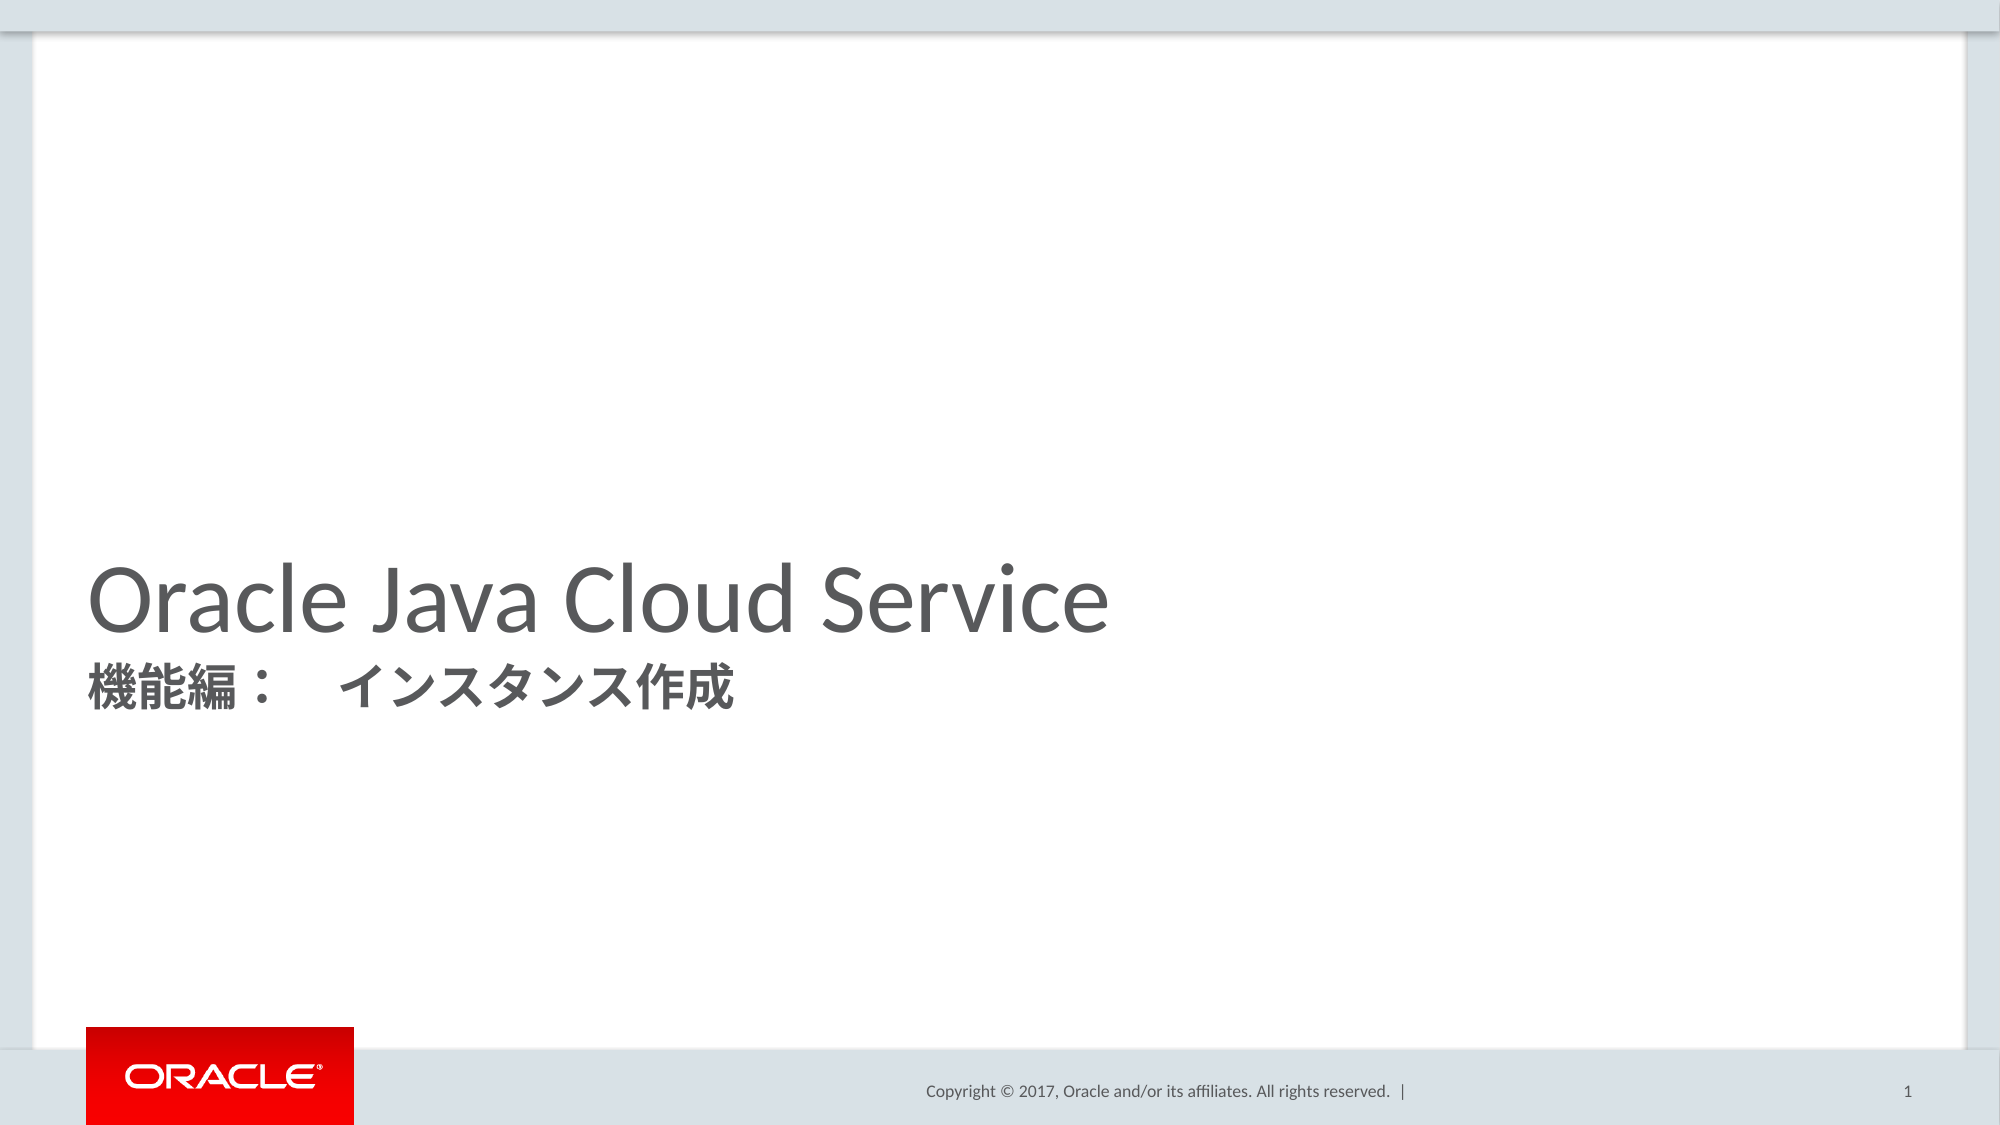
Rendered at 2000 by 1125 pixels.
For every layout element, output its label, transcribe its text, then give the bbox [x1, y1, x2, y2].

slide_number 1 [1849, 1075, 1913, 1106]
list 機能編： インスタンス作成 [87, 662, 1913, 813]
title Oracle Java Cloud Service [87, 426, 1913, 652]
picture [86, 1027, 354, 1125]
